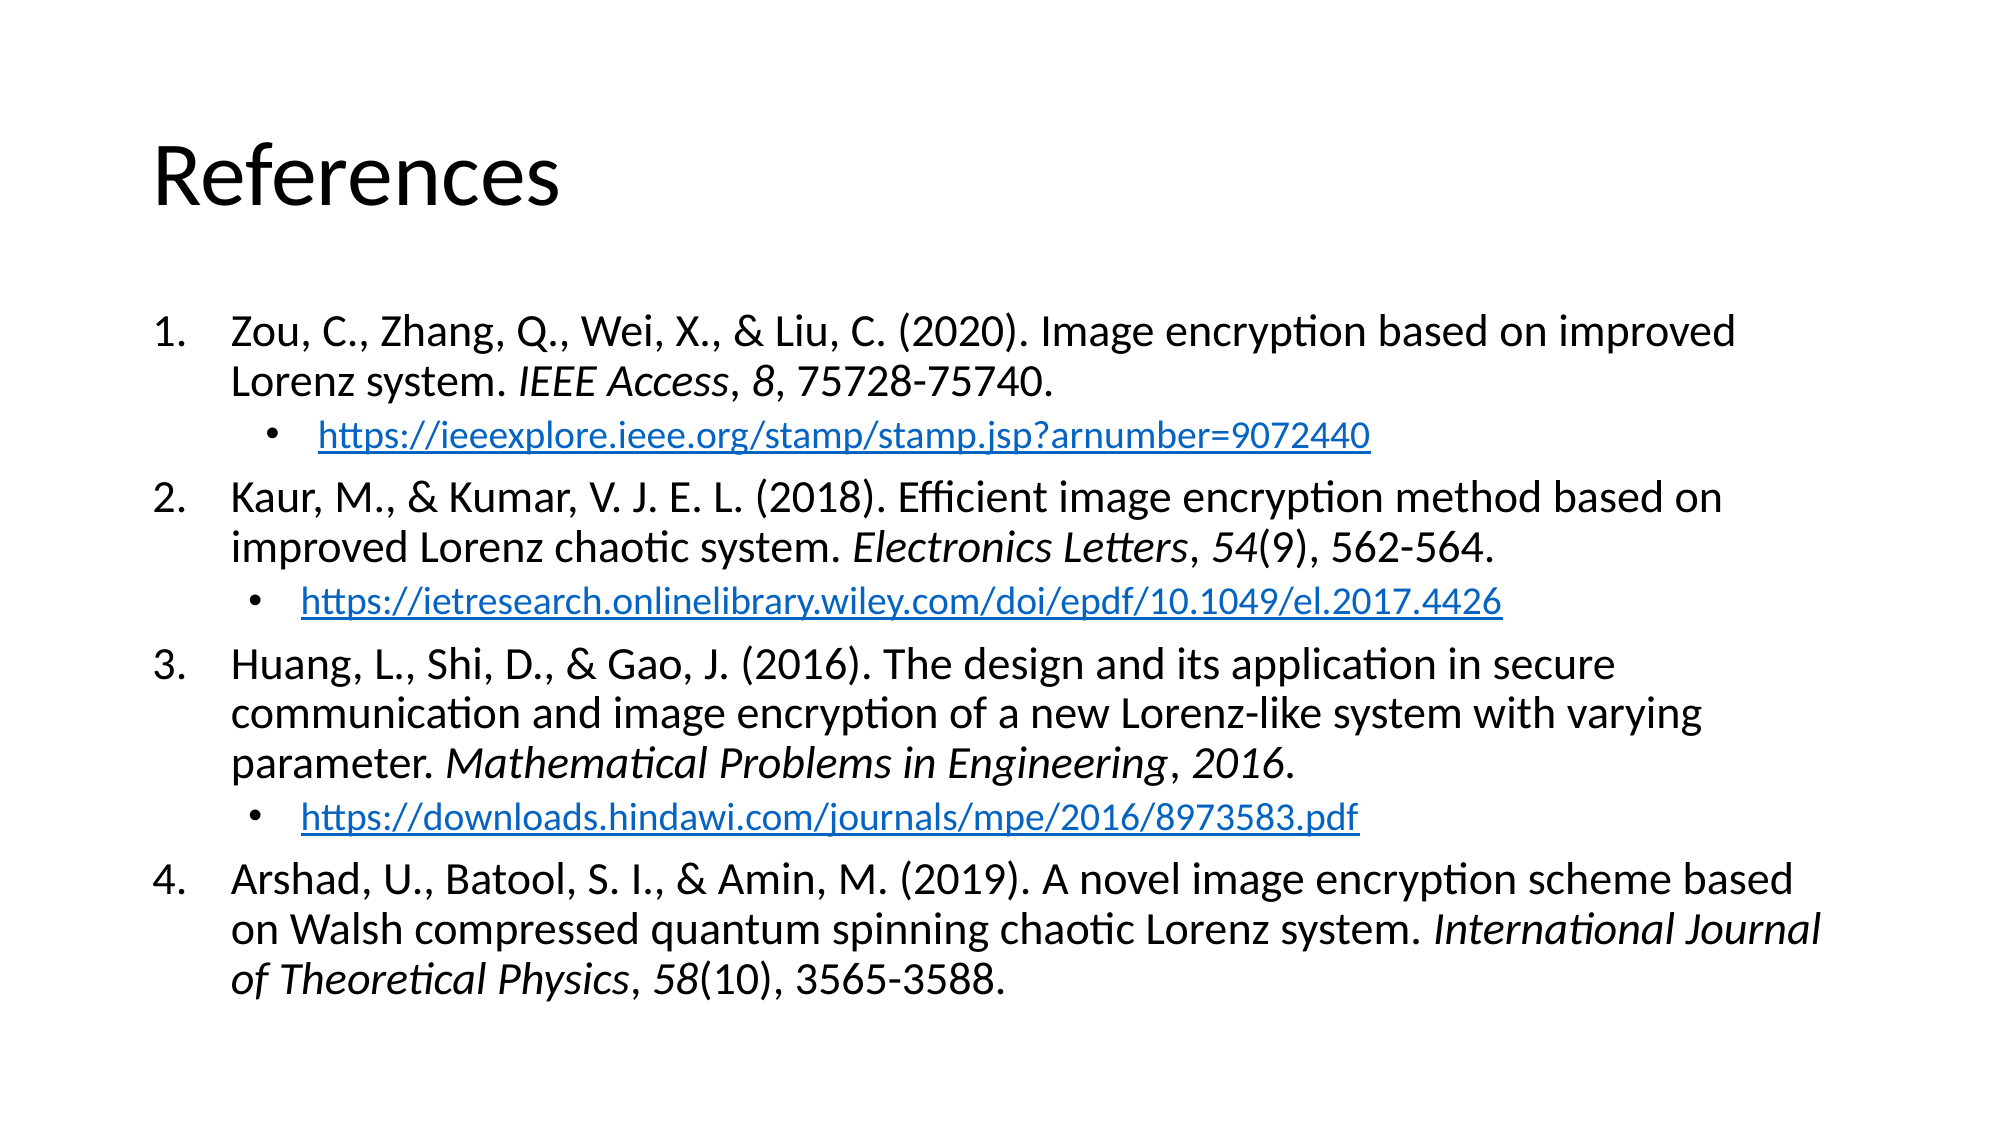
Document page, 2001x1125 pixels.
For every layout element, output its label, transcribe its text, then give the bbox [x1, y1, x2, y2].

title References [137, 59, 1863, 278]
list Zou, C., Zhang, Q., Wei, X., & Liu, C. (2020). Image encryption based on improved Lorenz system. IEEE Access, 8, 75728-75740. https://ieeexplore.ieee.org/stamp/stamp.jsp?arnumber=9072440 Kaur, M., & Kumar, V. J. E. L. (2018). Efficient image encryption method based on improved Lorenz chaotic system. Electronics Letters, 54(9), 562-564. https://ietresearch.onlinelibrary.wiley.com/doi/epdf/10.1049/el.2017.4426 Huang, L., Shi, D., & Gao, J. (2016). The design and its application in secure communication and image encryption of a new Lorenz-like system with varying parameter. Mathematical Problems in Engineering, 2016. https://downloads.hindawi.com/journals/mpe/2016/8973583.pdf Arshad, U., Batool, S. I., & Amin, M. (2019). A novel image encryption scheme based on Walsh compressed quantum spinning chaotic Lorenz system. International Journal of Theoretical Physics, 58(10), 3565-3588. [137, 299, 1863, 1014]
